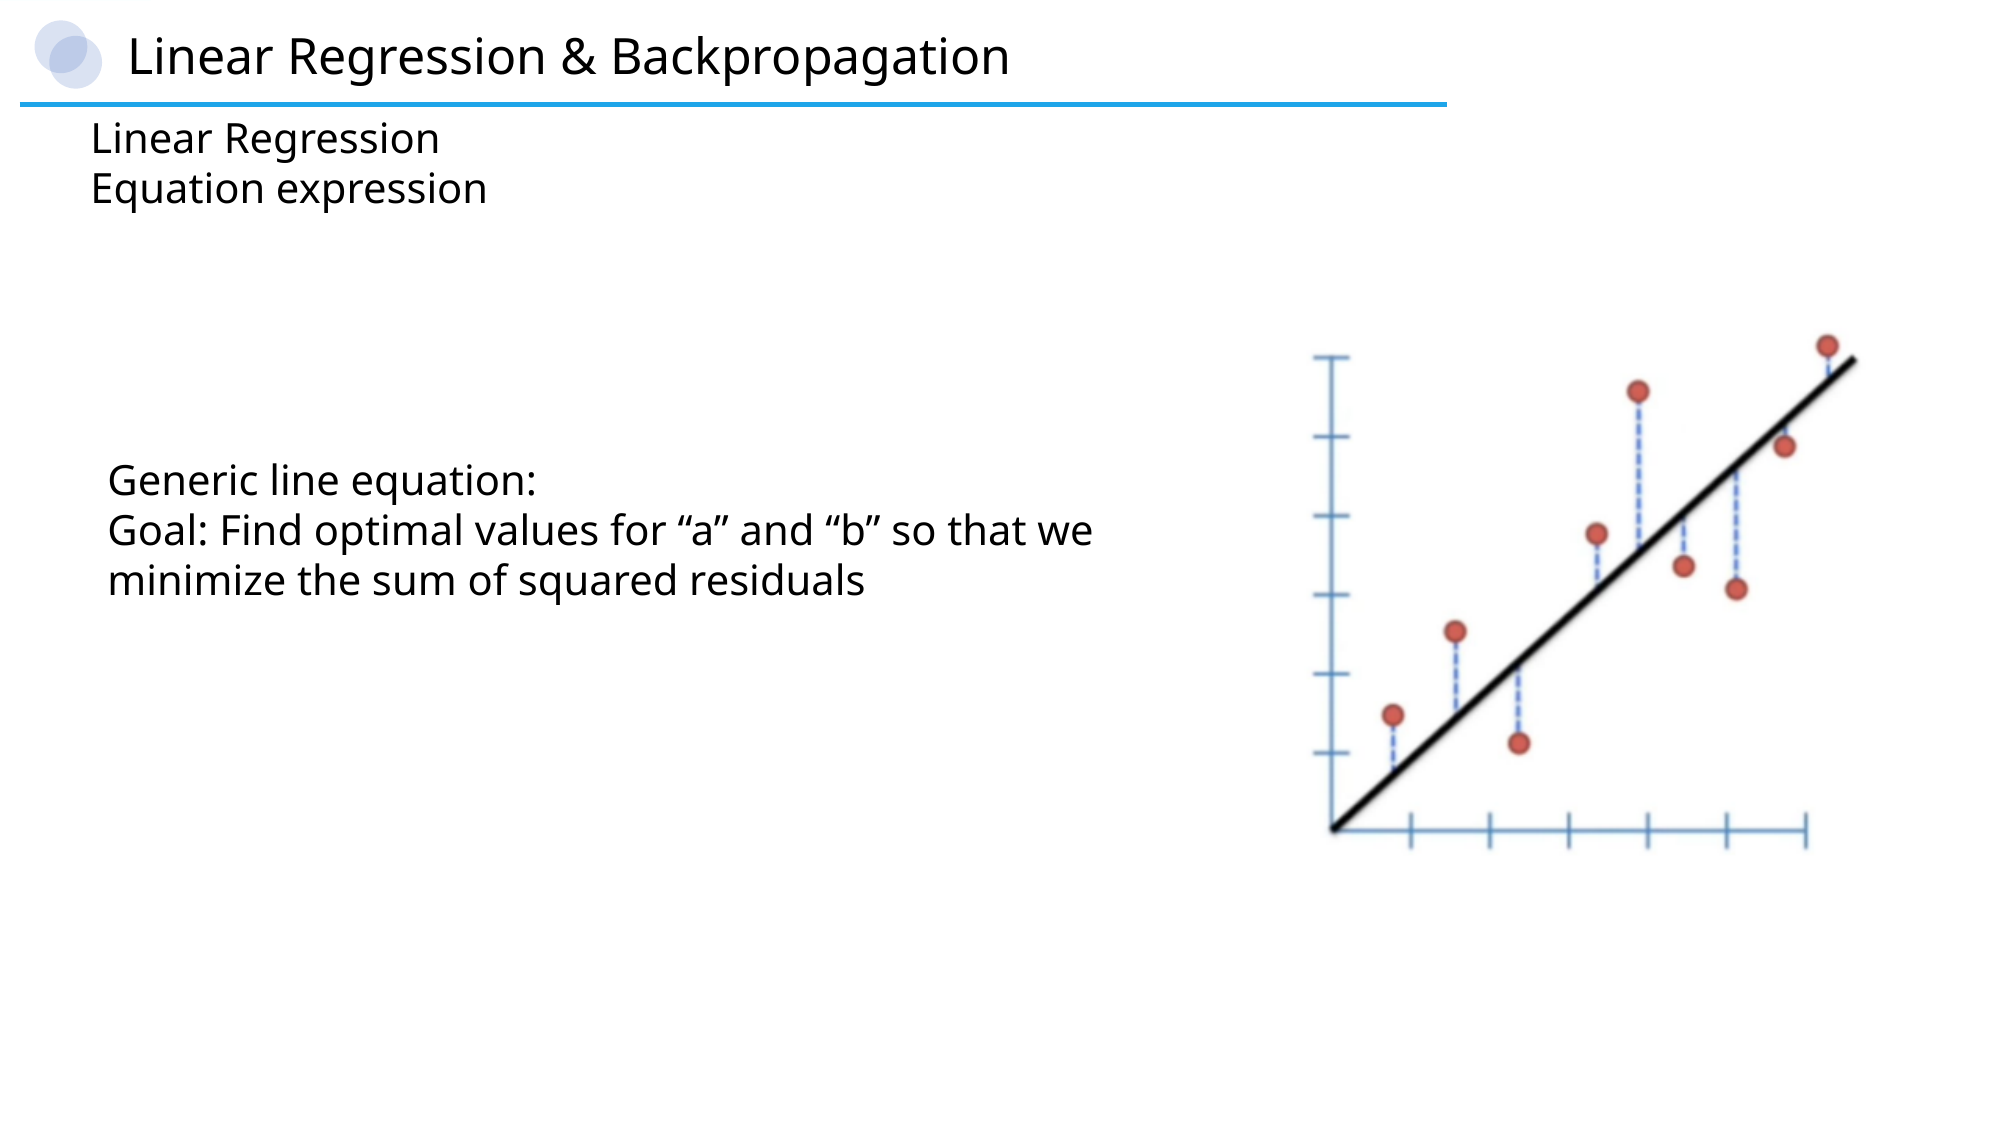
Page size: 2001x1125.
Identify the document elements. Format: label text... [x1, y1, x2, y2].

text_box Linear Regression & Backpropagation [112, 17, 1346, 92]
text_box [33, 19, 87, 72]
text_box [48, 34, 104, 90]
text_box Linear Regression Equation expression [75, 105, 756, 220]
picture [1293, 315, 1867, 863]
